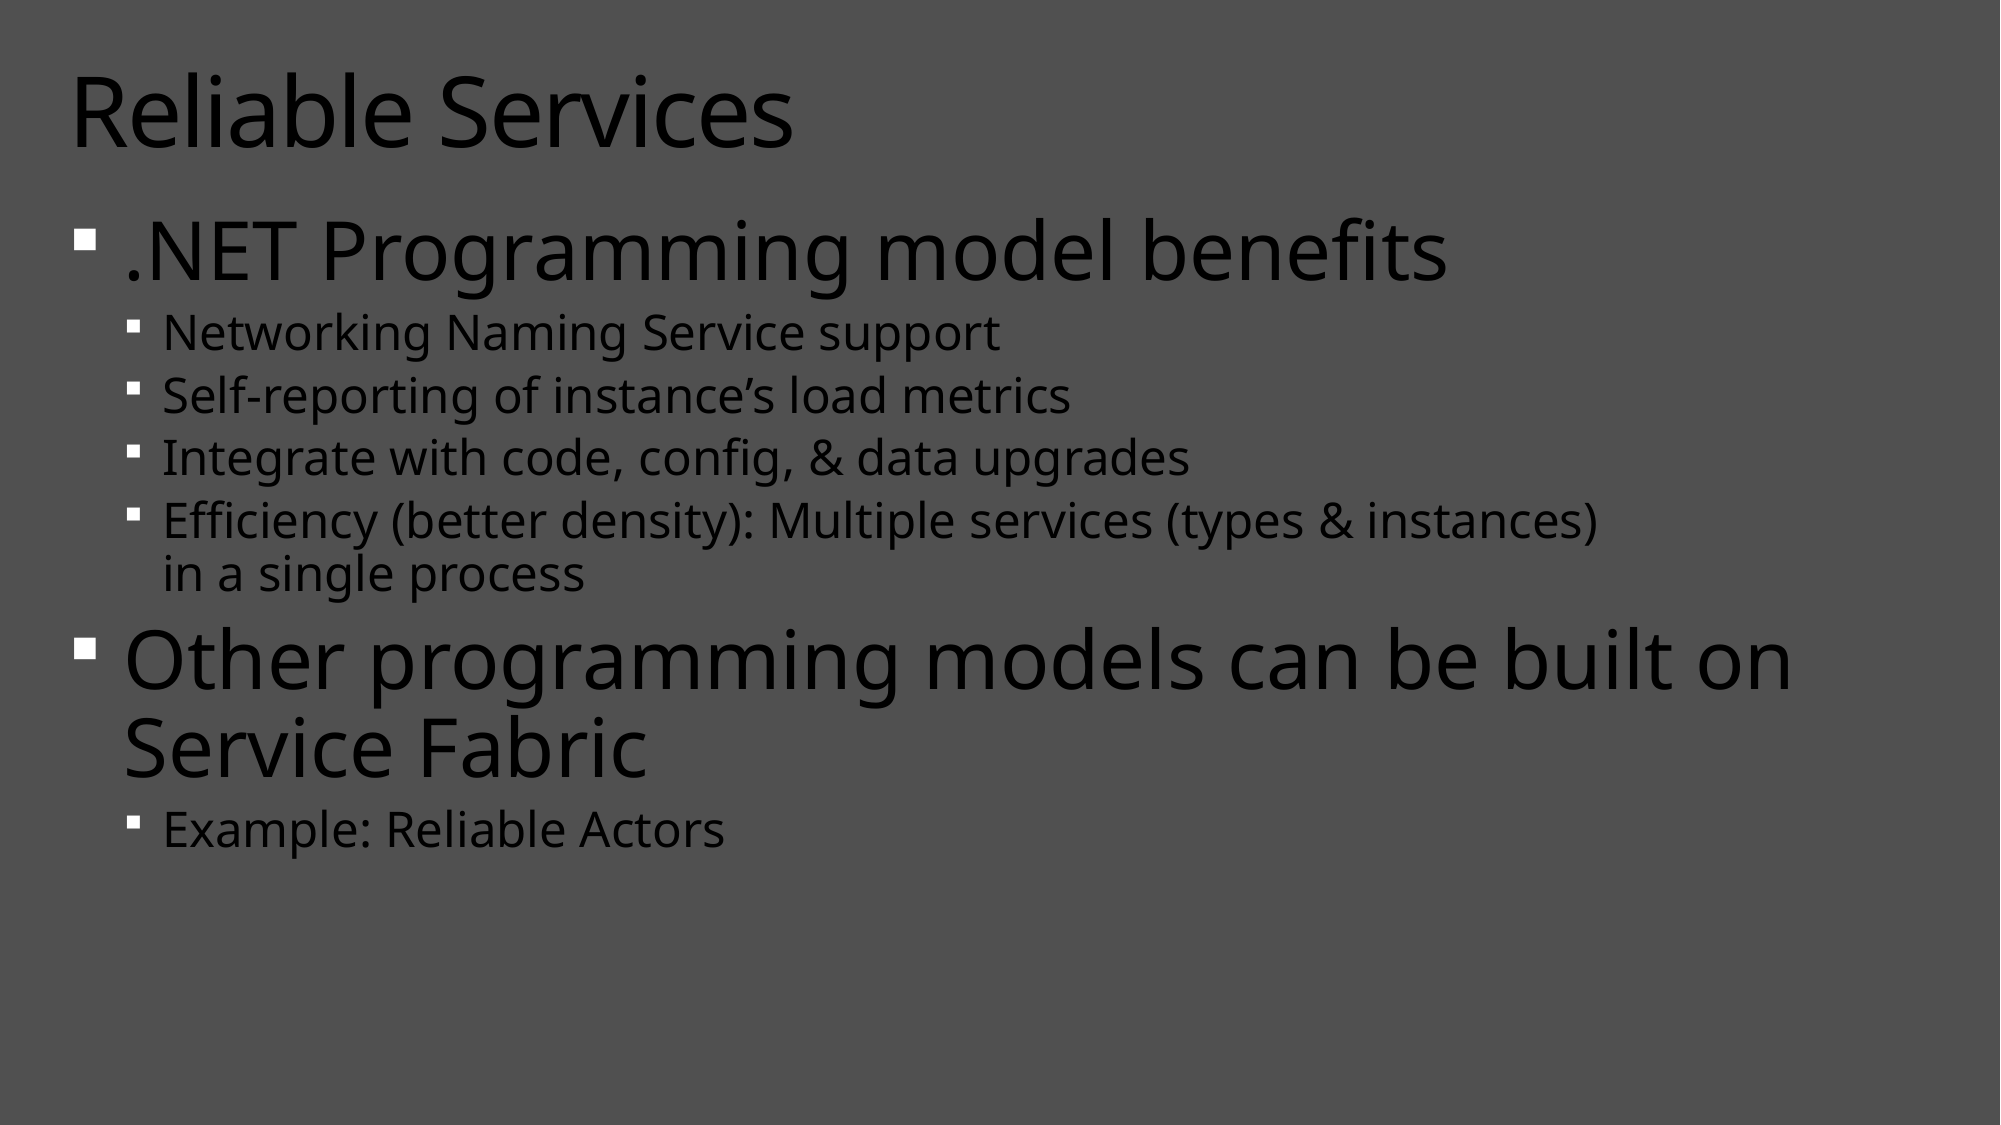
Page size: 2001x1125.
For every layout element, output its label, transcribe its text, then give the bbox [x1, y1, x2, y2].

title Reliable Services [44, 47, 1957, 196]
list .NET Programming model benefits Networking Naming Service support Self-reporting of instance’s load metrics Integrate with code, config, & data upgrades Efficiency (better density): Multiple services (types & instances) in a single process Other programming models can be built on Service Fabric Example: Reliable Actors [44, 196, 1956, 877]
